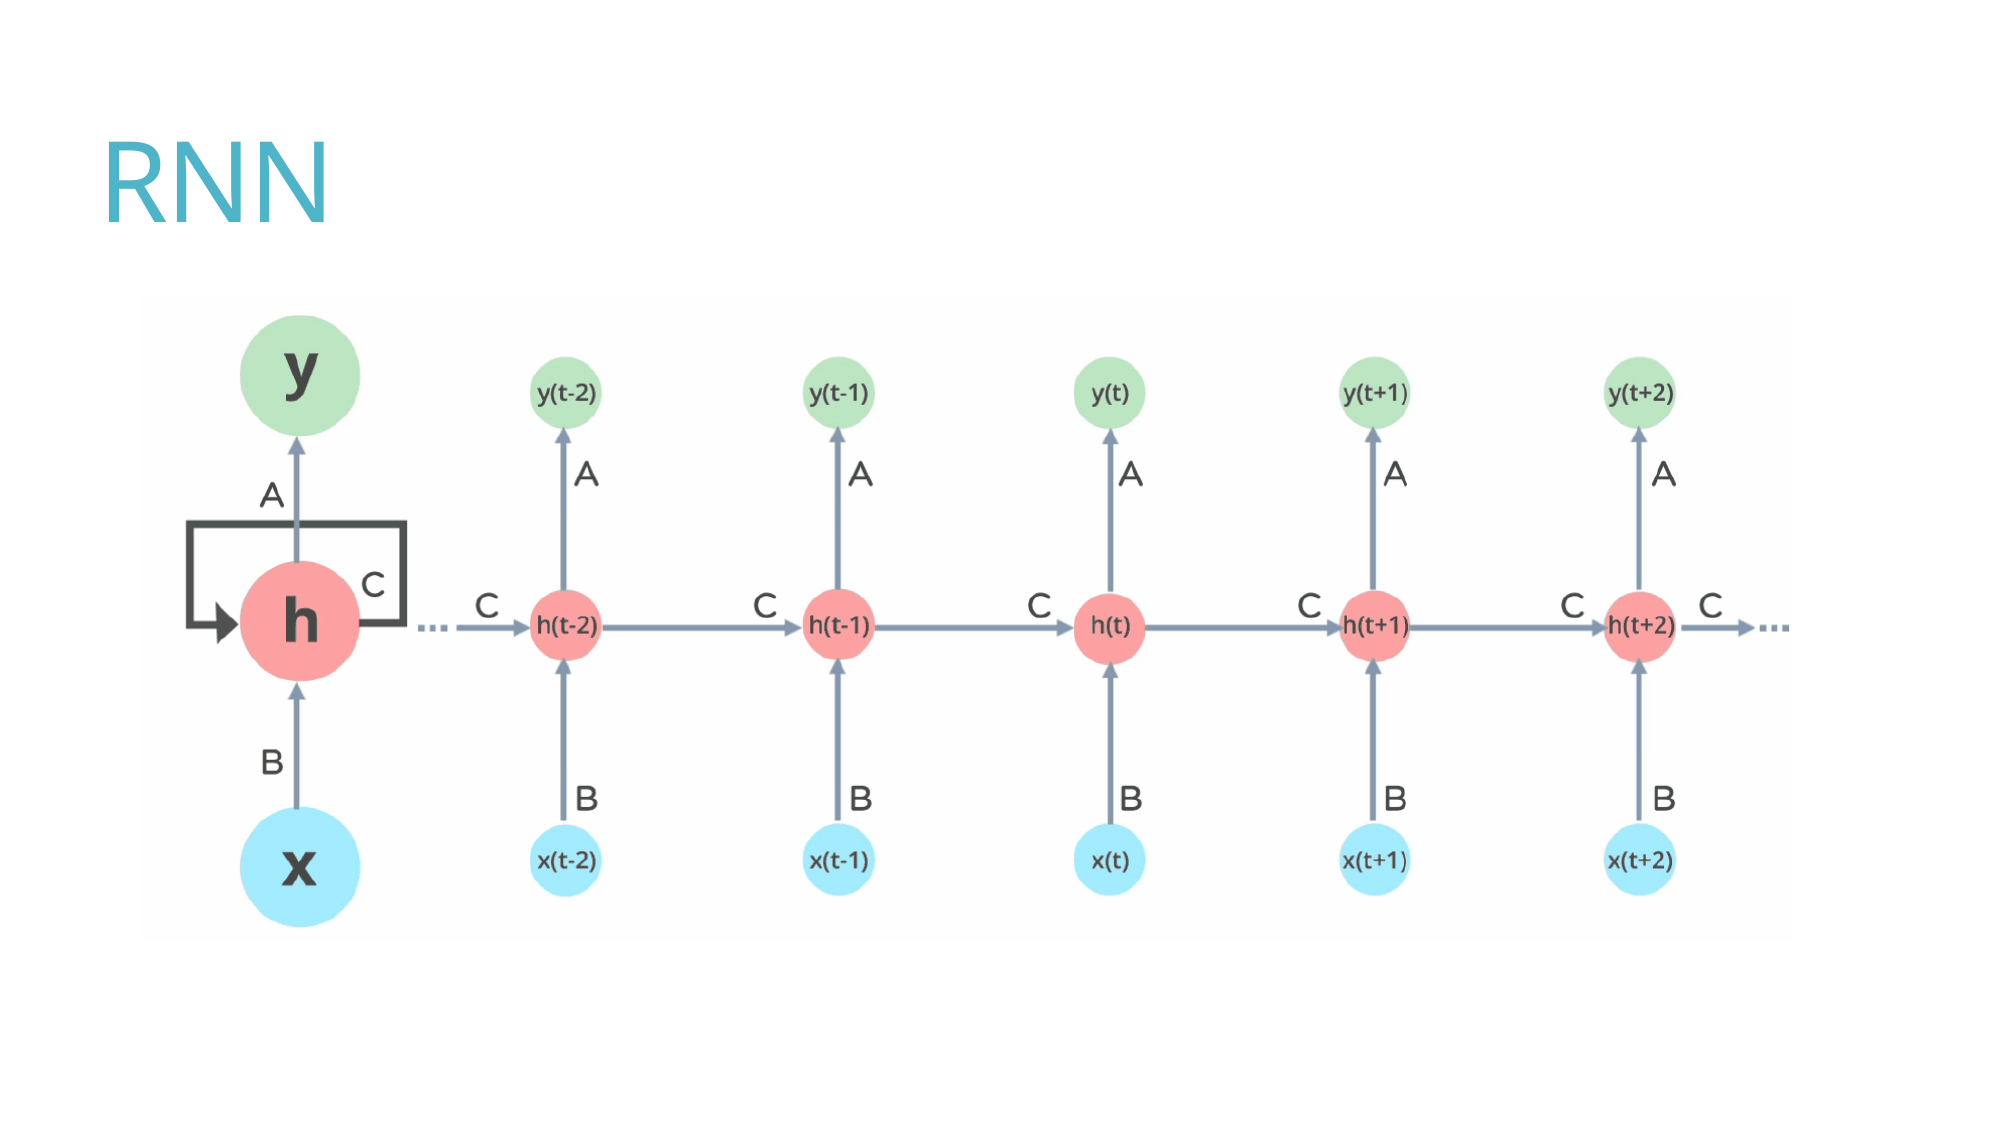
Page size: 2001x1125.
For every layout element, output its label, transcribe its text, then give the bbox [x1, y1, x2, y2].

picture [141, 295, 1793, 941]
title RNN [83, 52, 1851, 325]
